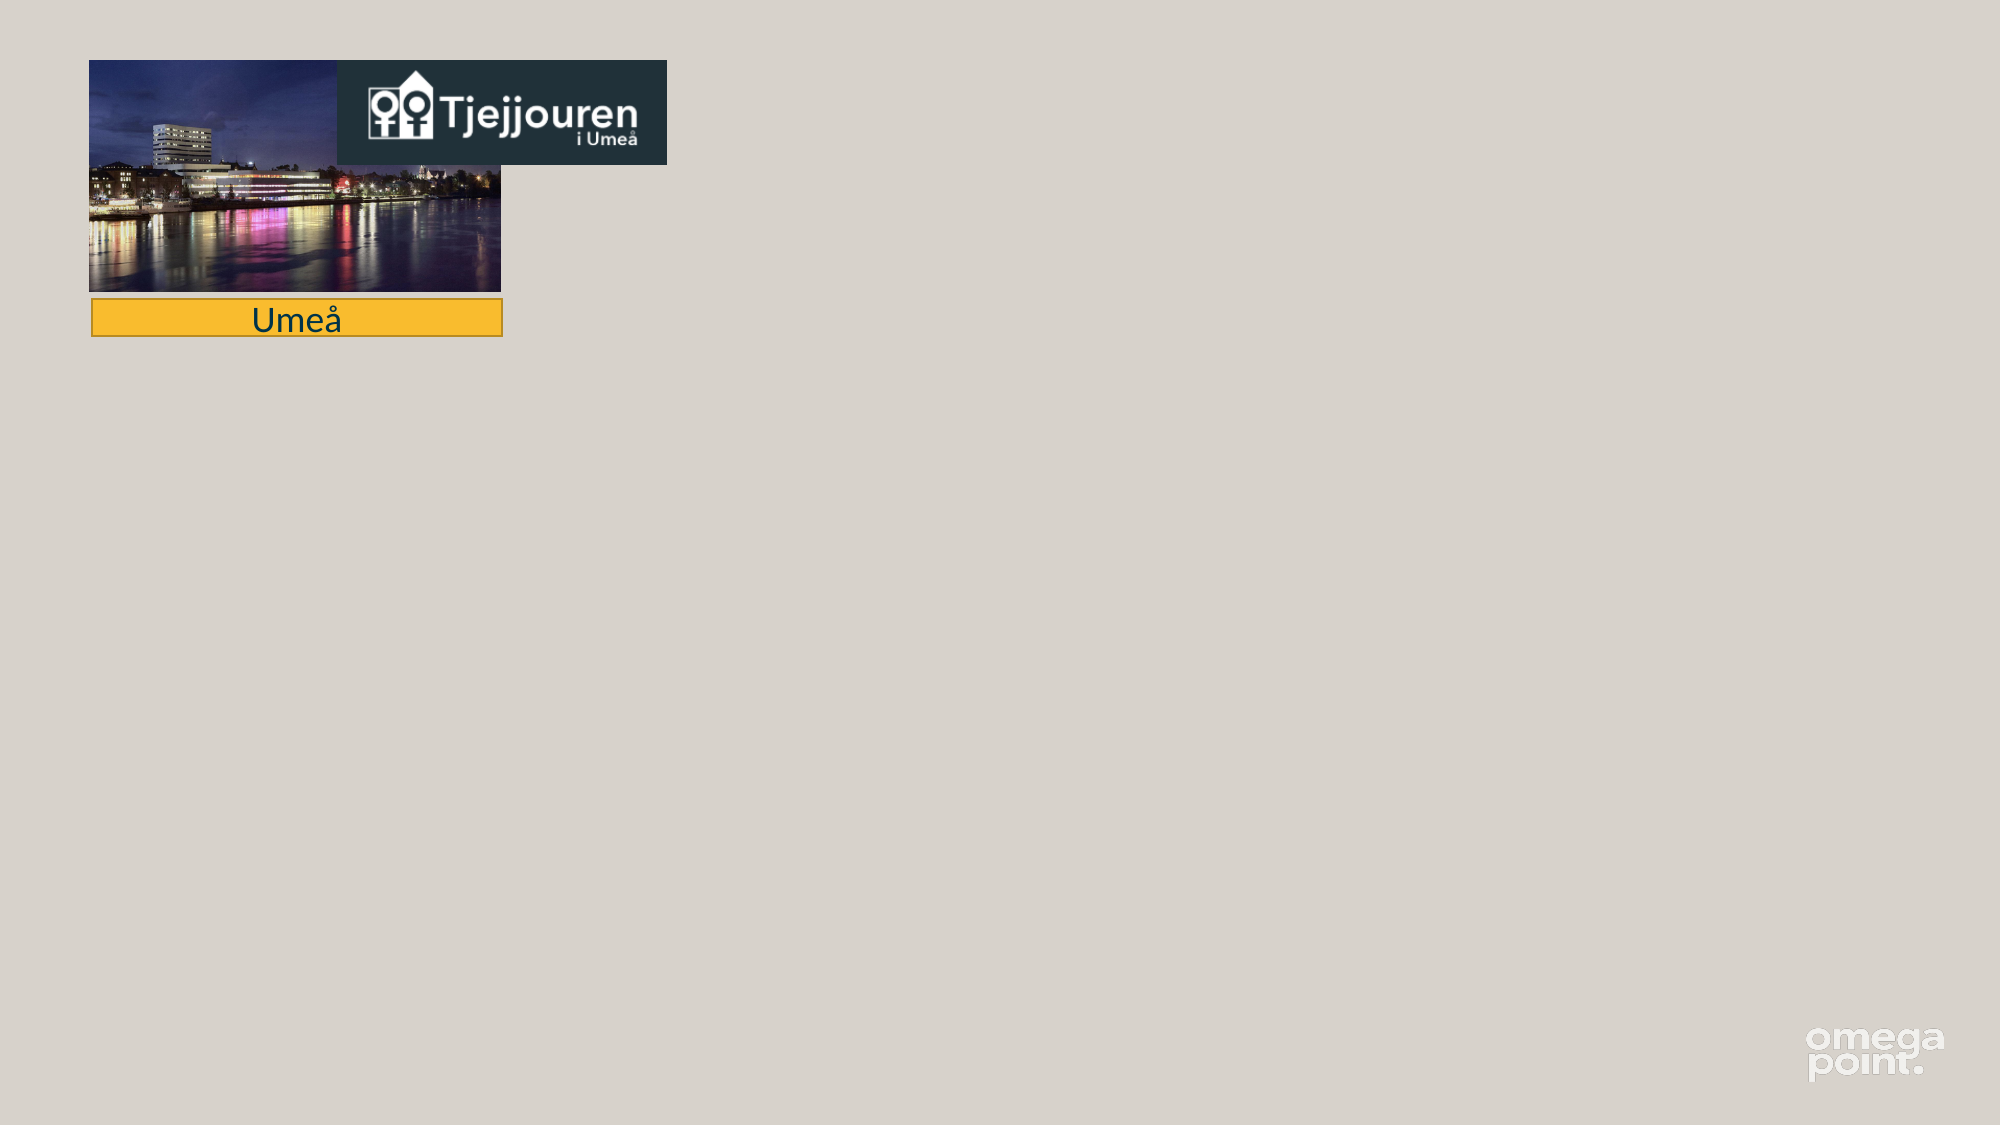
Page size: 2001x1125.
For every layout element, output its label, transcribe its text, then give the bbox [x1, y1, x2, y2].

picture [89, 60, 667, 292]
text_box Umeå [91, 298, 503, 337]
